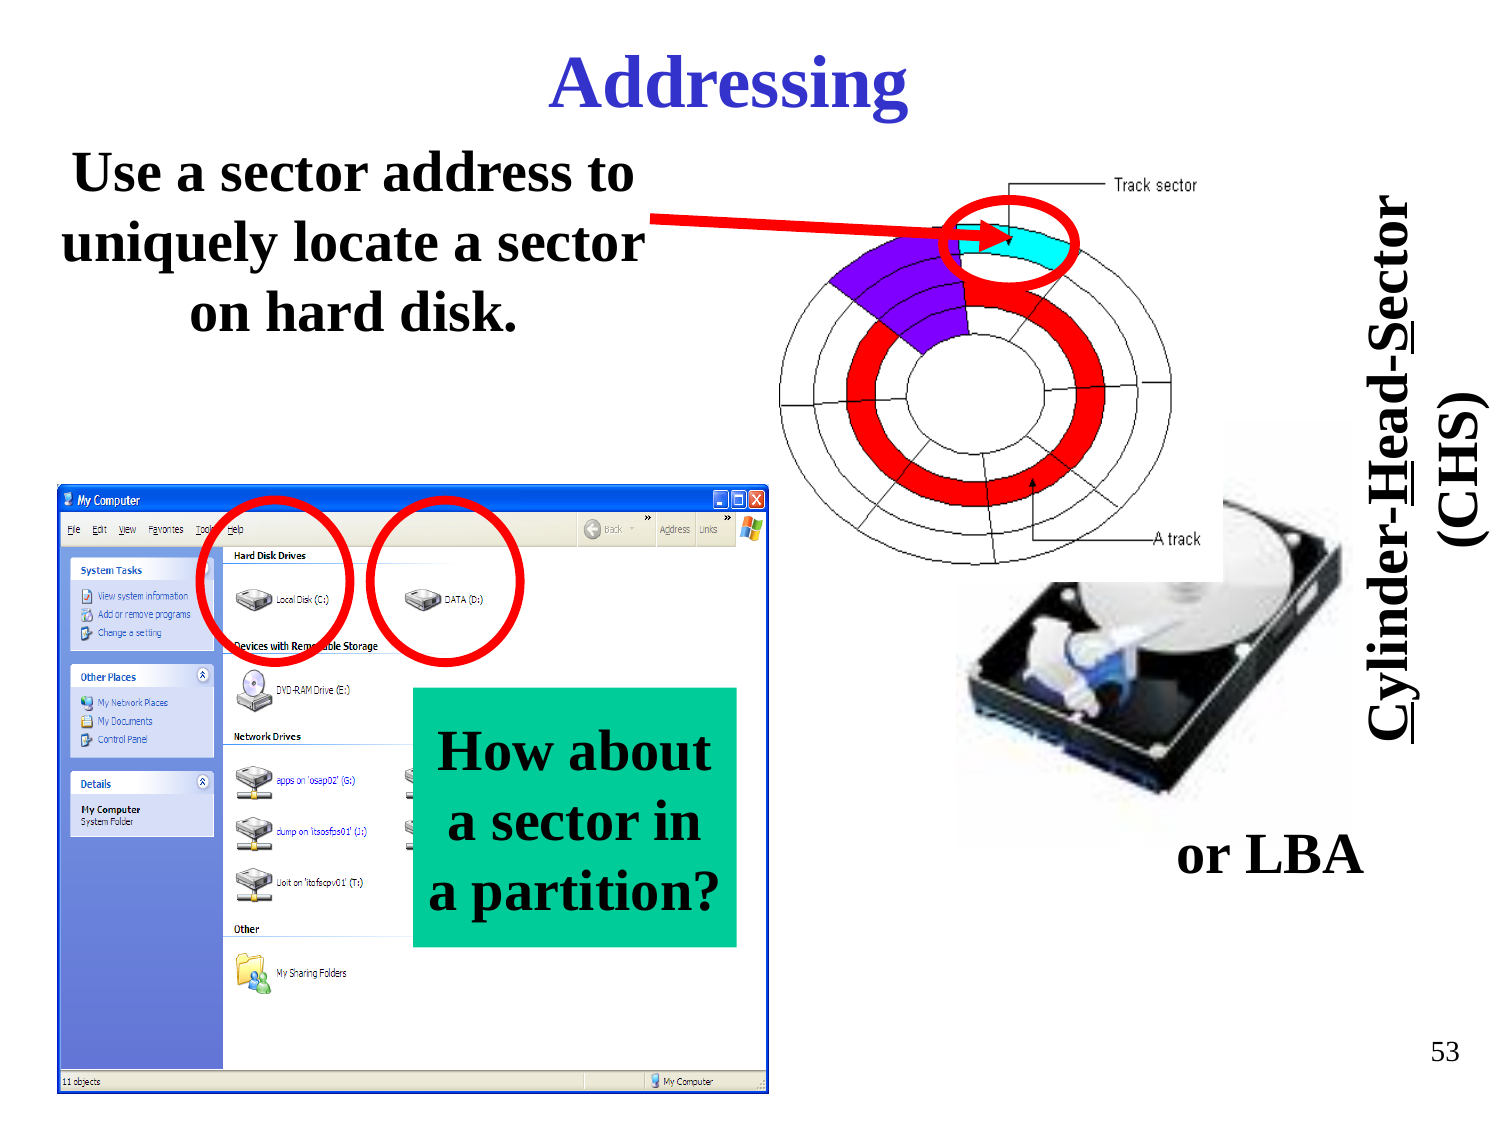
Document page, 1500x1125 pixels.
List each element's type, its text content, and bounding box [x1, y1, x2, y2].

text_box or LBA [1099, 794, 1442, 907]
text_box Use a sector address to uniquely locate a sector on hard disk. [32, 121, 675, 354]
text_box Cylinder-Head-Sector (CHS) [1362, 156, 1475, 784]
text_box Addressing [31, 24, 1445, 125]
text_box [649, 218, 1013, 238]
picture [779, 155, 1353, 848]
picture [57, 484, 769, 1094]
text_box [1348, 1024, 1475, 1100]
